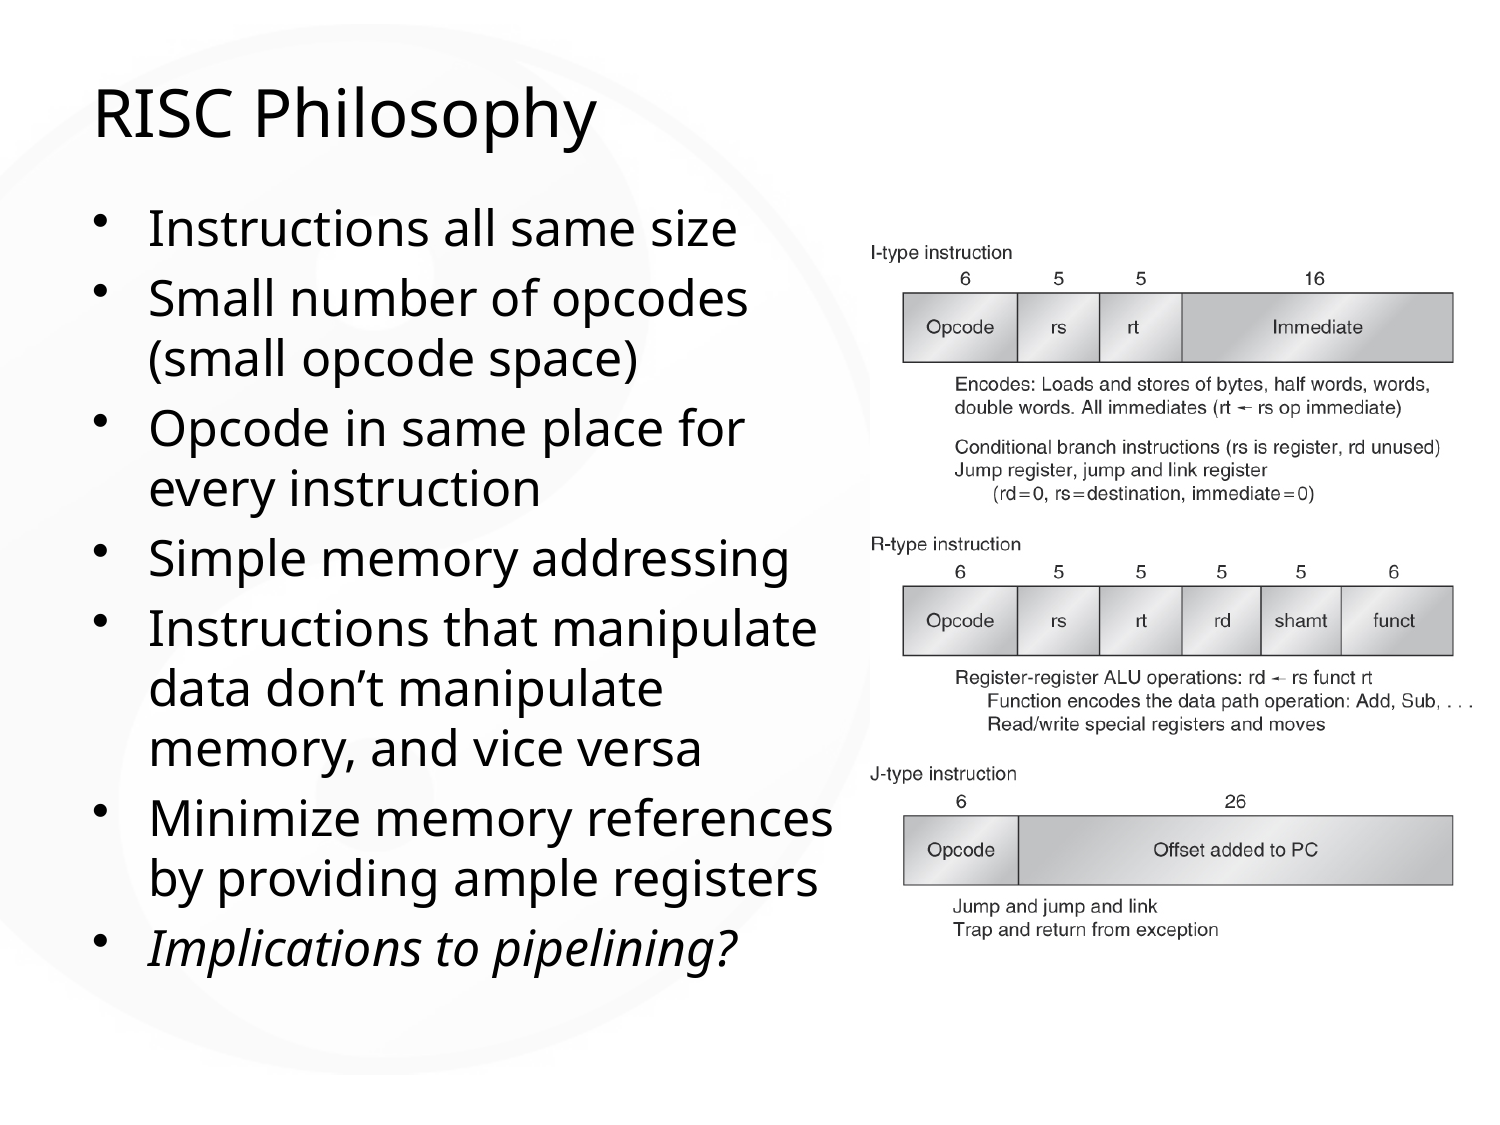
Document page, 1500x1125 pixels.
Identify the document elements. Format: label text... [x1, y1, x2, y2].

title RISC Philosophy [77, 48, 1353, 174]
list Instructions all same size Small number of opcodes (small opcode space) Opcode in same place for every instruction Simple memory addressing Instructions that manipulate data don’t manipulate memory, and vice versa Minimize memory references by providing ample registers Implications to pipelining? [77, 189, 863, 1025]
picture [870, 241, 1474, 941]
